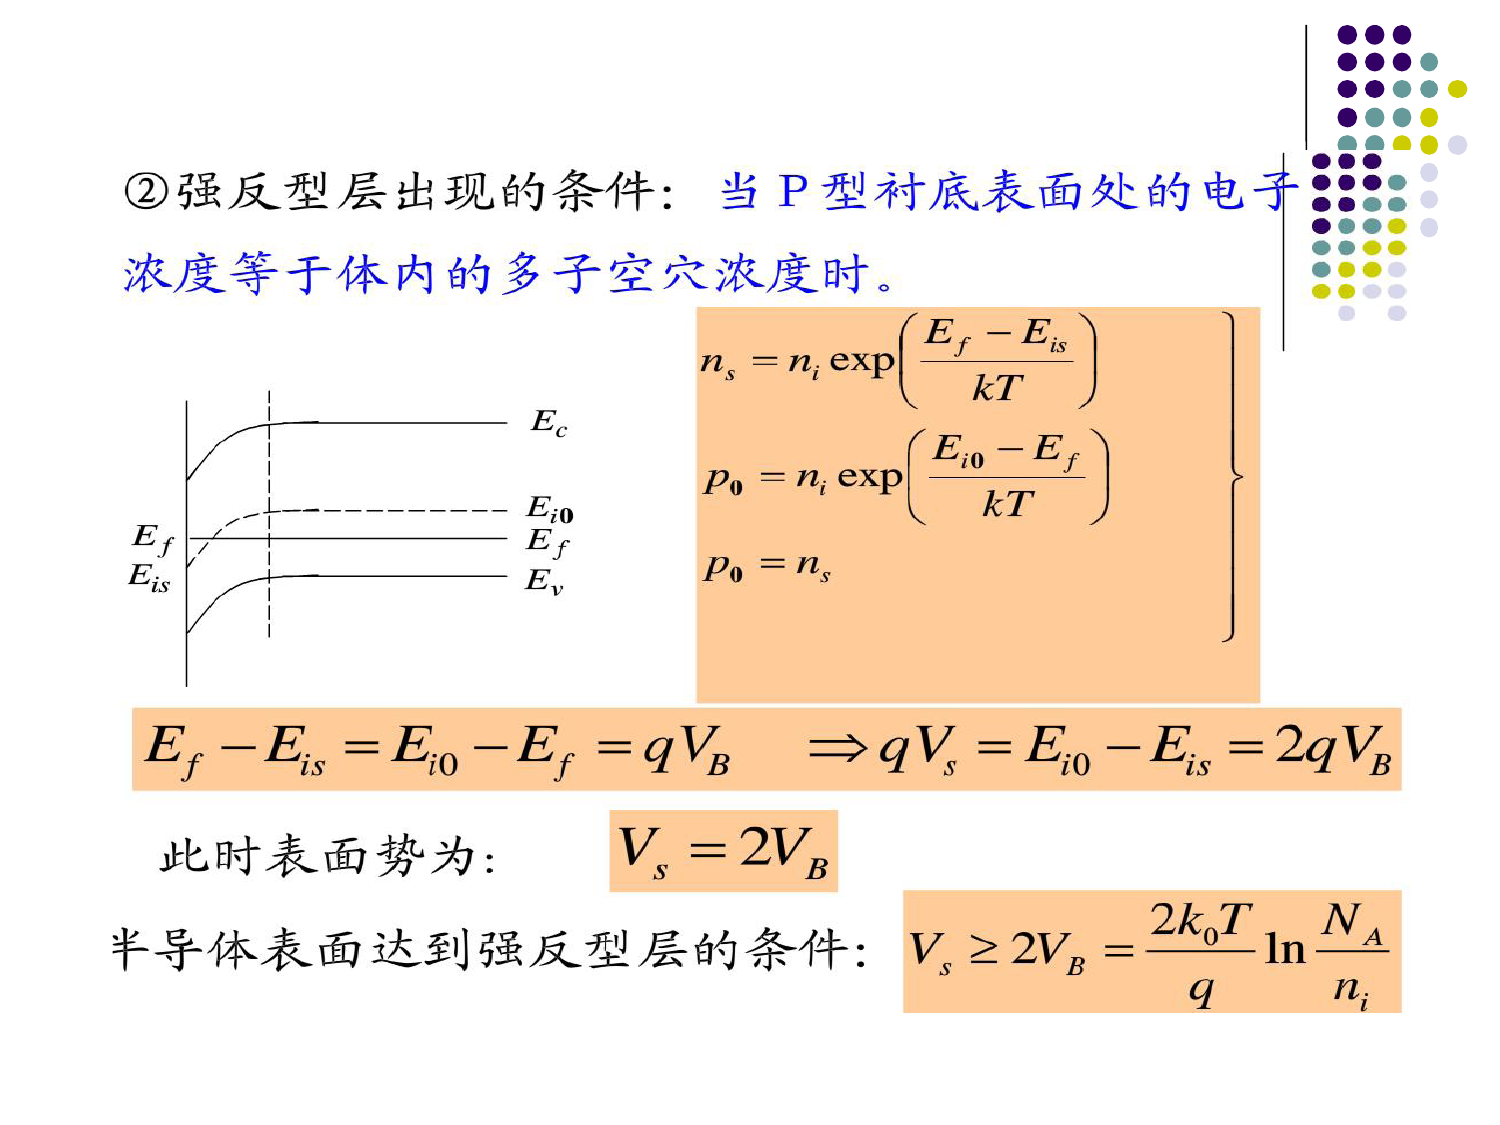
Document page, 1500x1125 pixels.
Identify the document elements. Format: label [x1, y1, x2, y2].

picture [112, 149, 1413, 1013]
